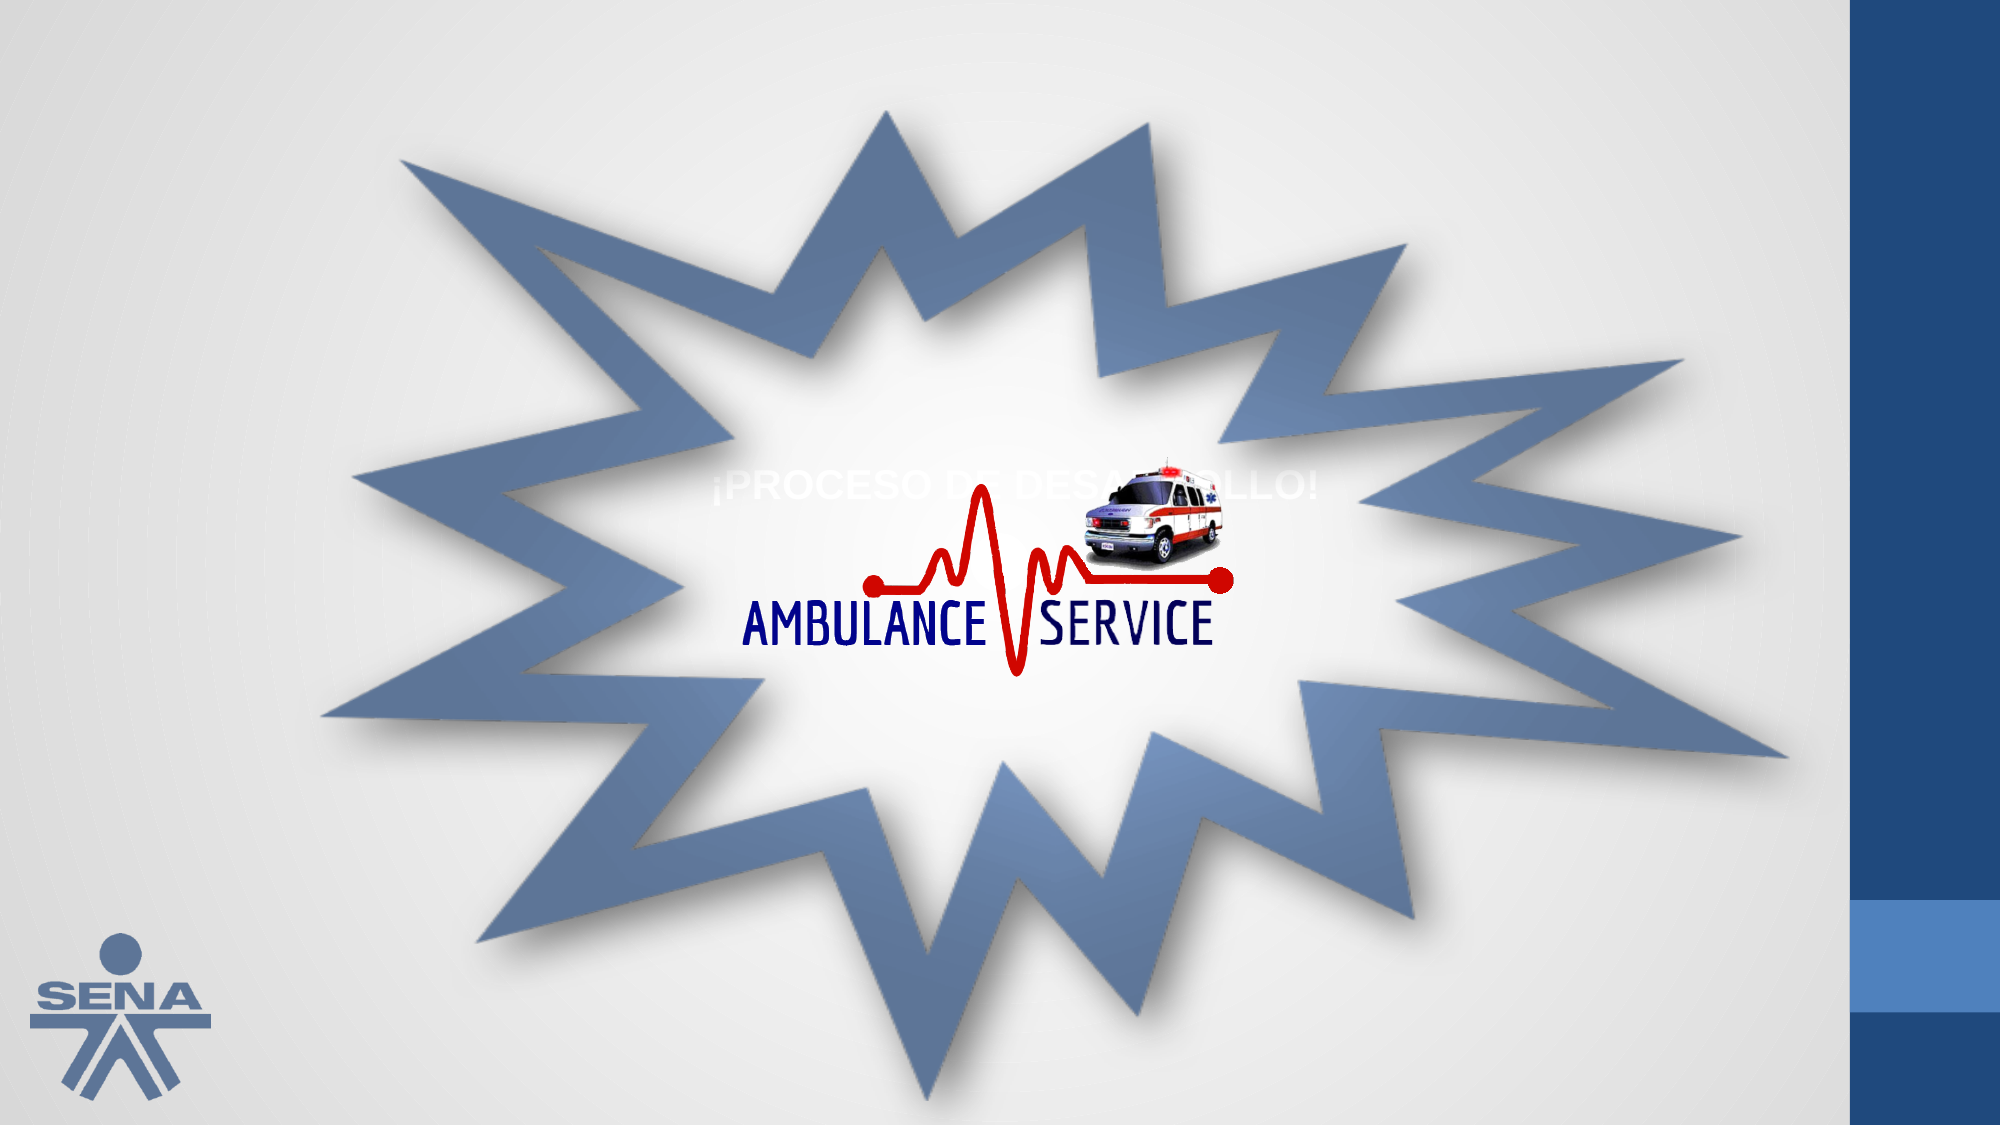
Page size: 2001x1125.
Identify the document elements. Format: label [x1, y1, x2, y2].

picture [30, 933, 211, 1102]
picture [321, 0, 1788, 1125]
